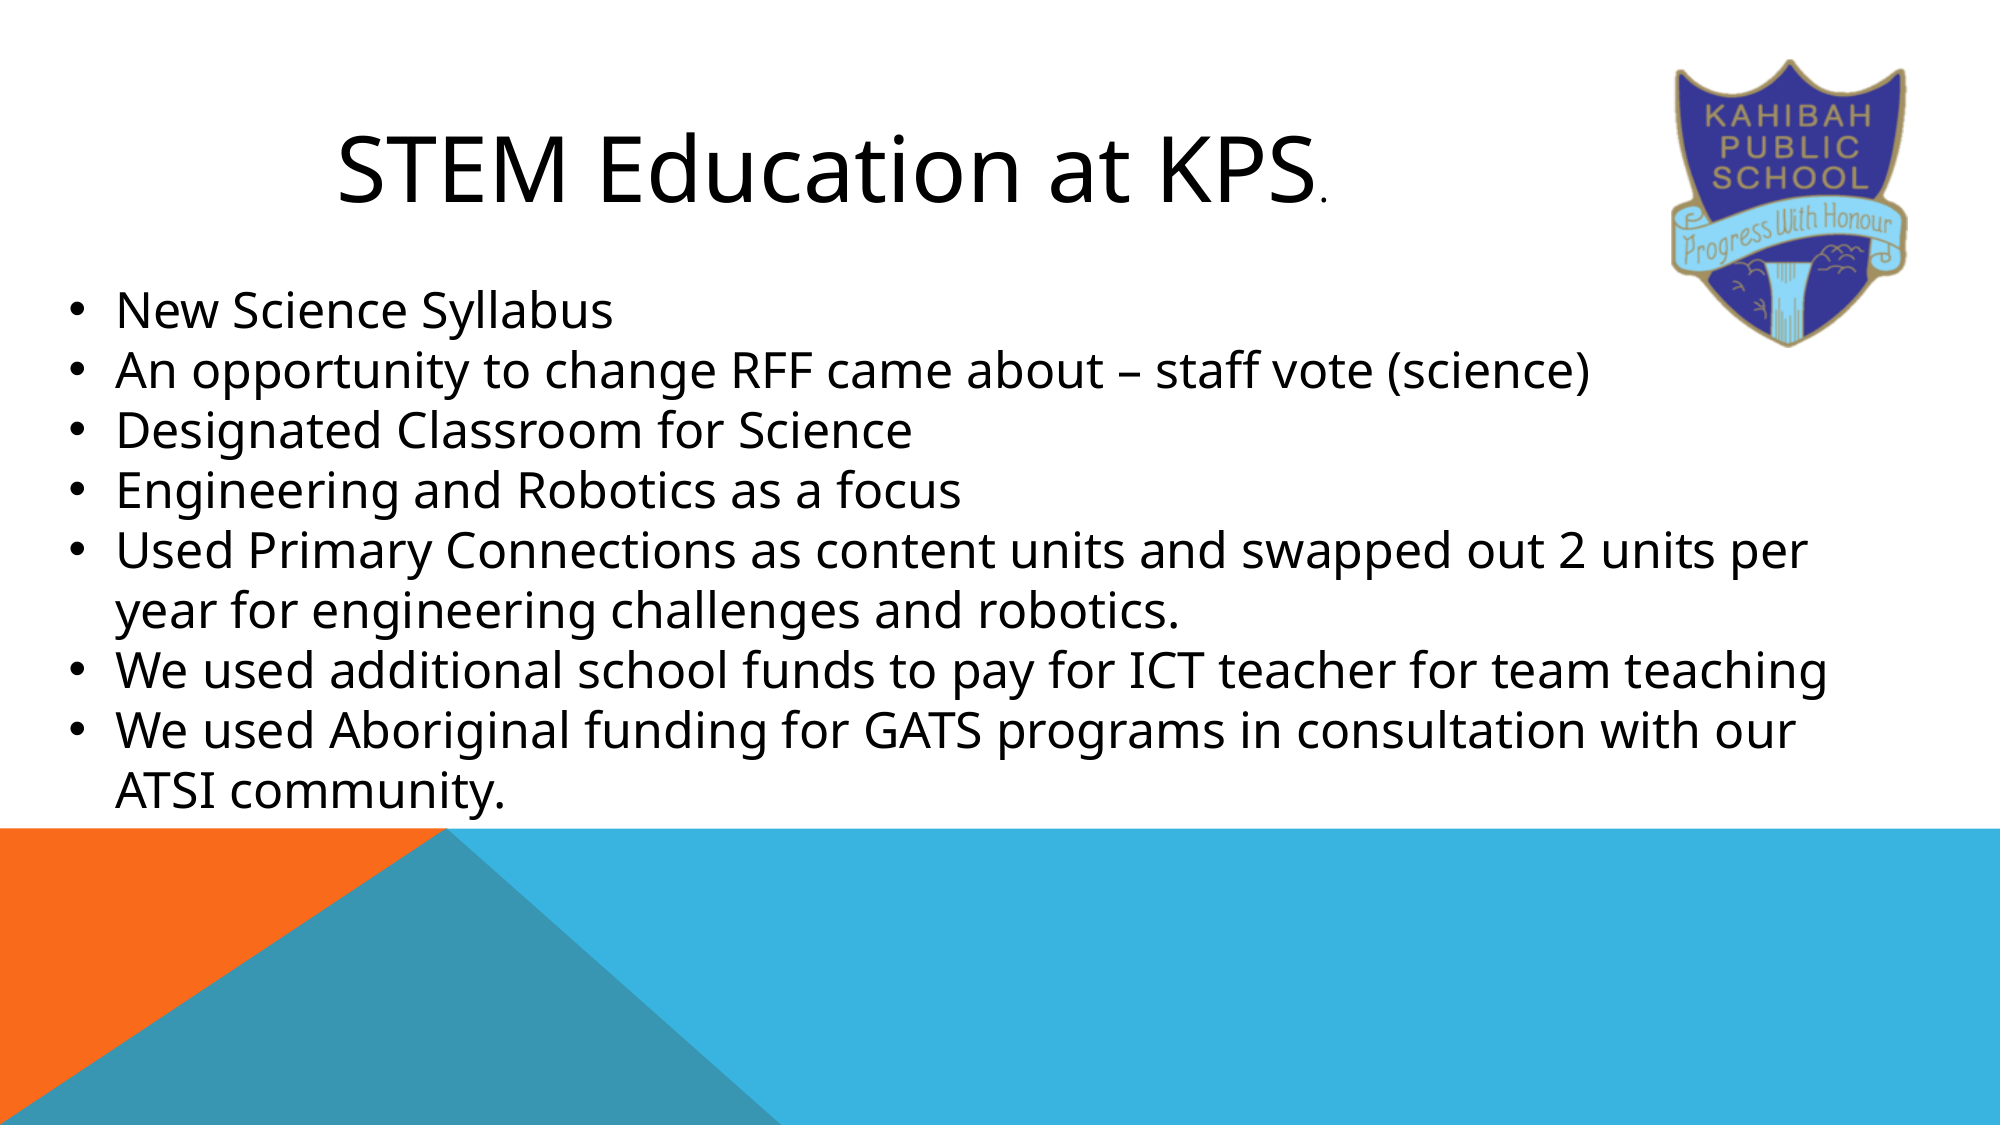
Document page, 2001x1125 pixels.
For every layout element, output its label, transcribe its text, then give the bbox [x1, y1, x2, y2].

text_box New Science Syllabus An opportunity to change RFF came about – staff vote (science) Designated Classroom for Science Engineering and Robotics as a focus Used Primary Connections as content units and swapped out 2 units per year for engineering challenges and robotics. We used additional school funds to pay for ICT teacher for team teaching We used Aboriginal funding for GATS programs in consultation with our ATSI community. [53, 271, 1879, 826]
picture [1671, 59, 1908, 348]
text_box STEM Education at KPS. [118, 103, 1547, 274]
